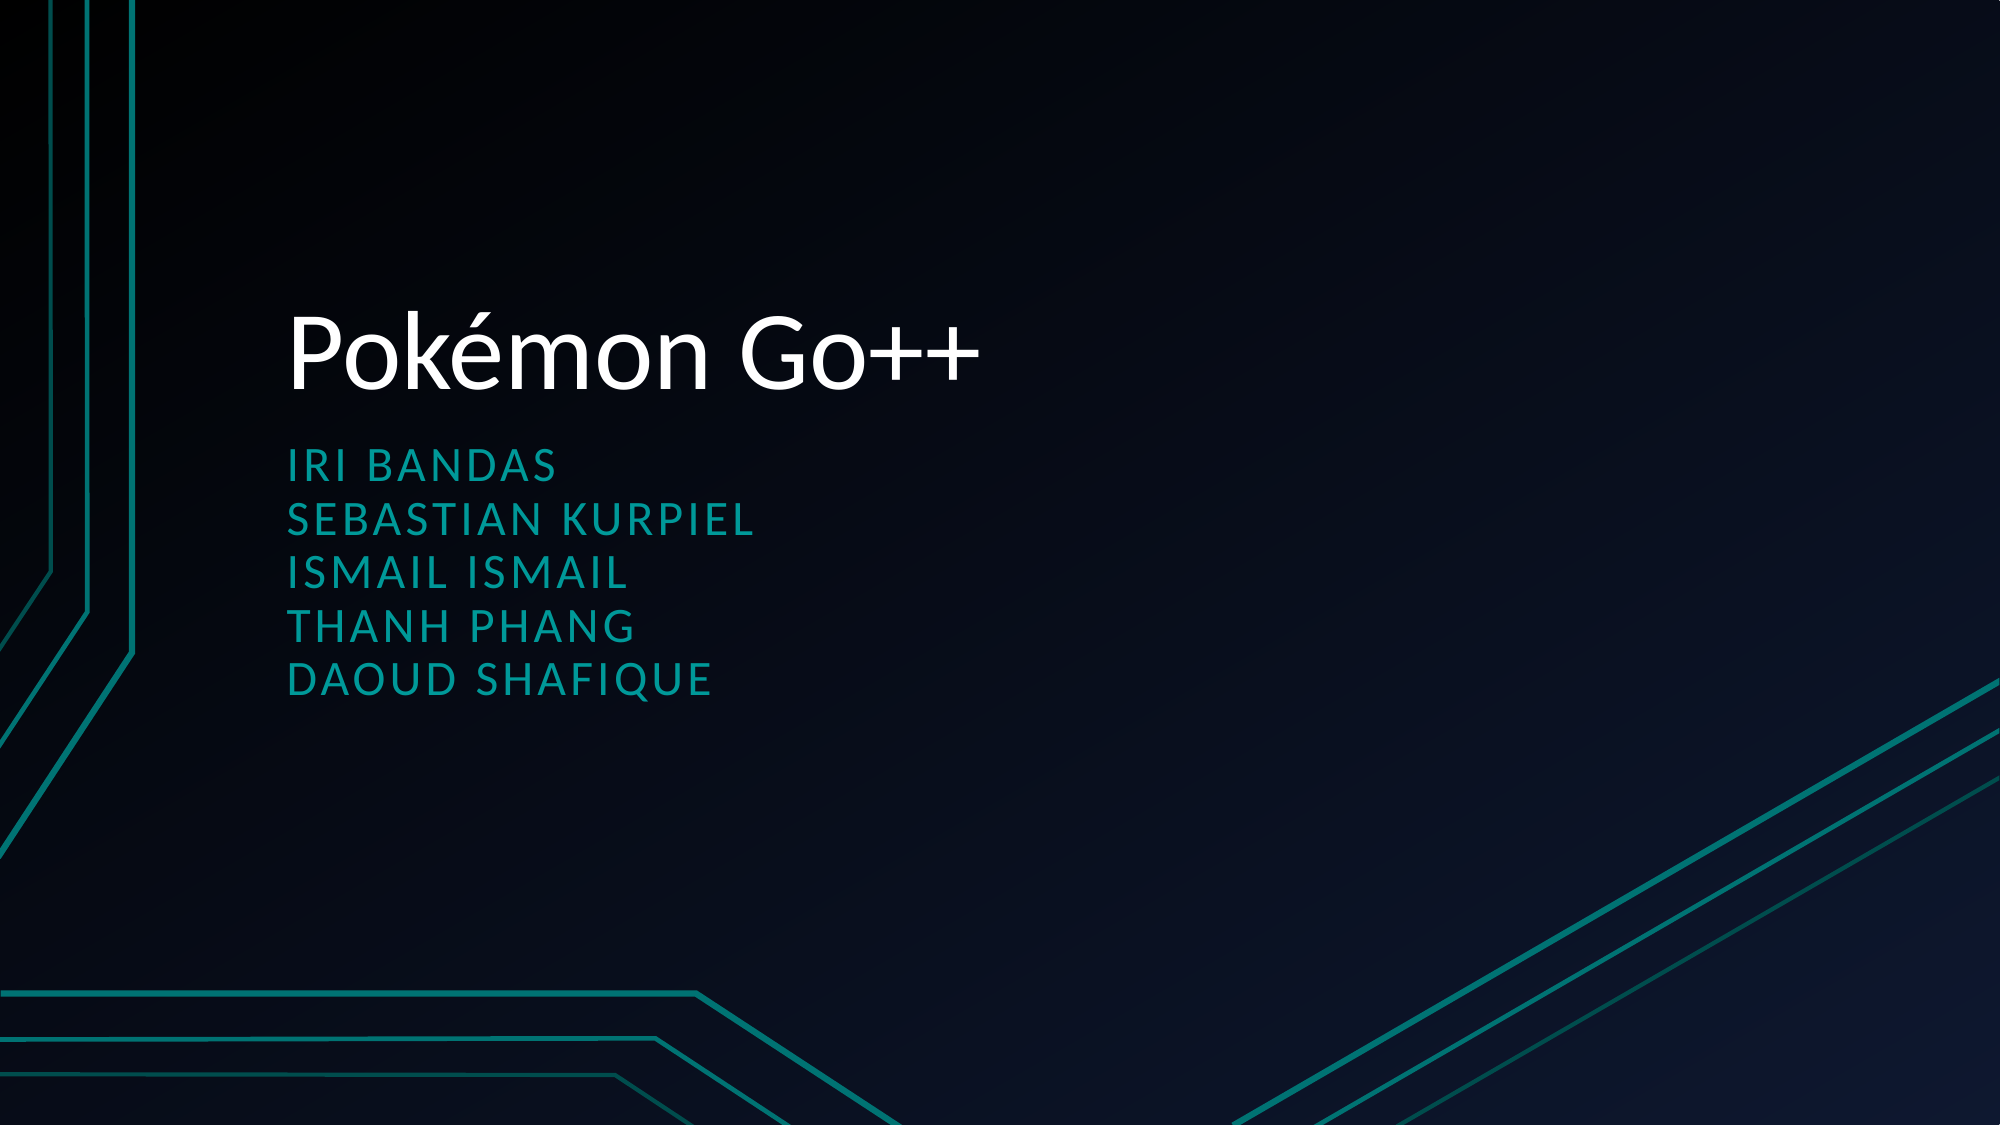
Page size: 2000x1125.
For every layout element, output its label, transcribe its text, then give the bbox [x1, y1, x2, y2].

title Pokémon Go++ [266, 95, 1700, 424]
subtitle Iri Bandas Sebastian Kurpiel Ismail Ismail Thanh phang Daoud Shafique [266, 429, 1700, 717]
